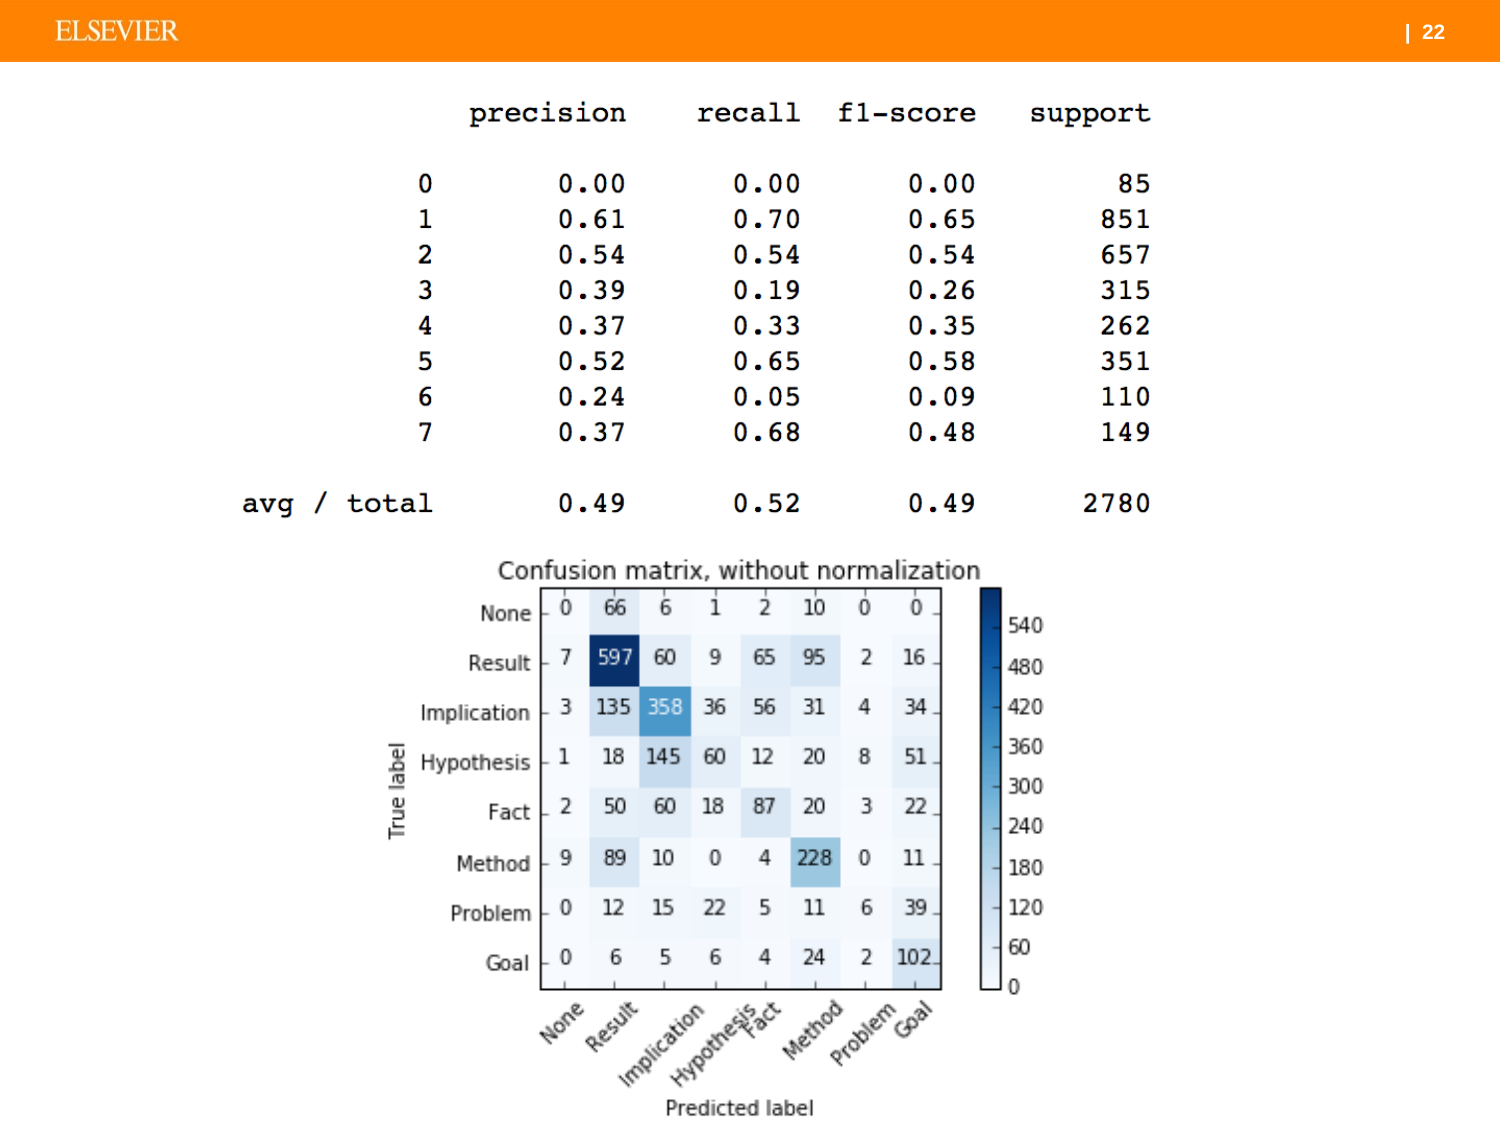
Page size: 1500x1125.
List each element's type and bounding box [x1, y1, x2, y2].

picture [377, 545, 1059, 1125]
list [231, 86, 1204, 556]
picture [0, 0, 1500, 62]
